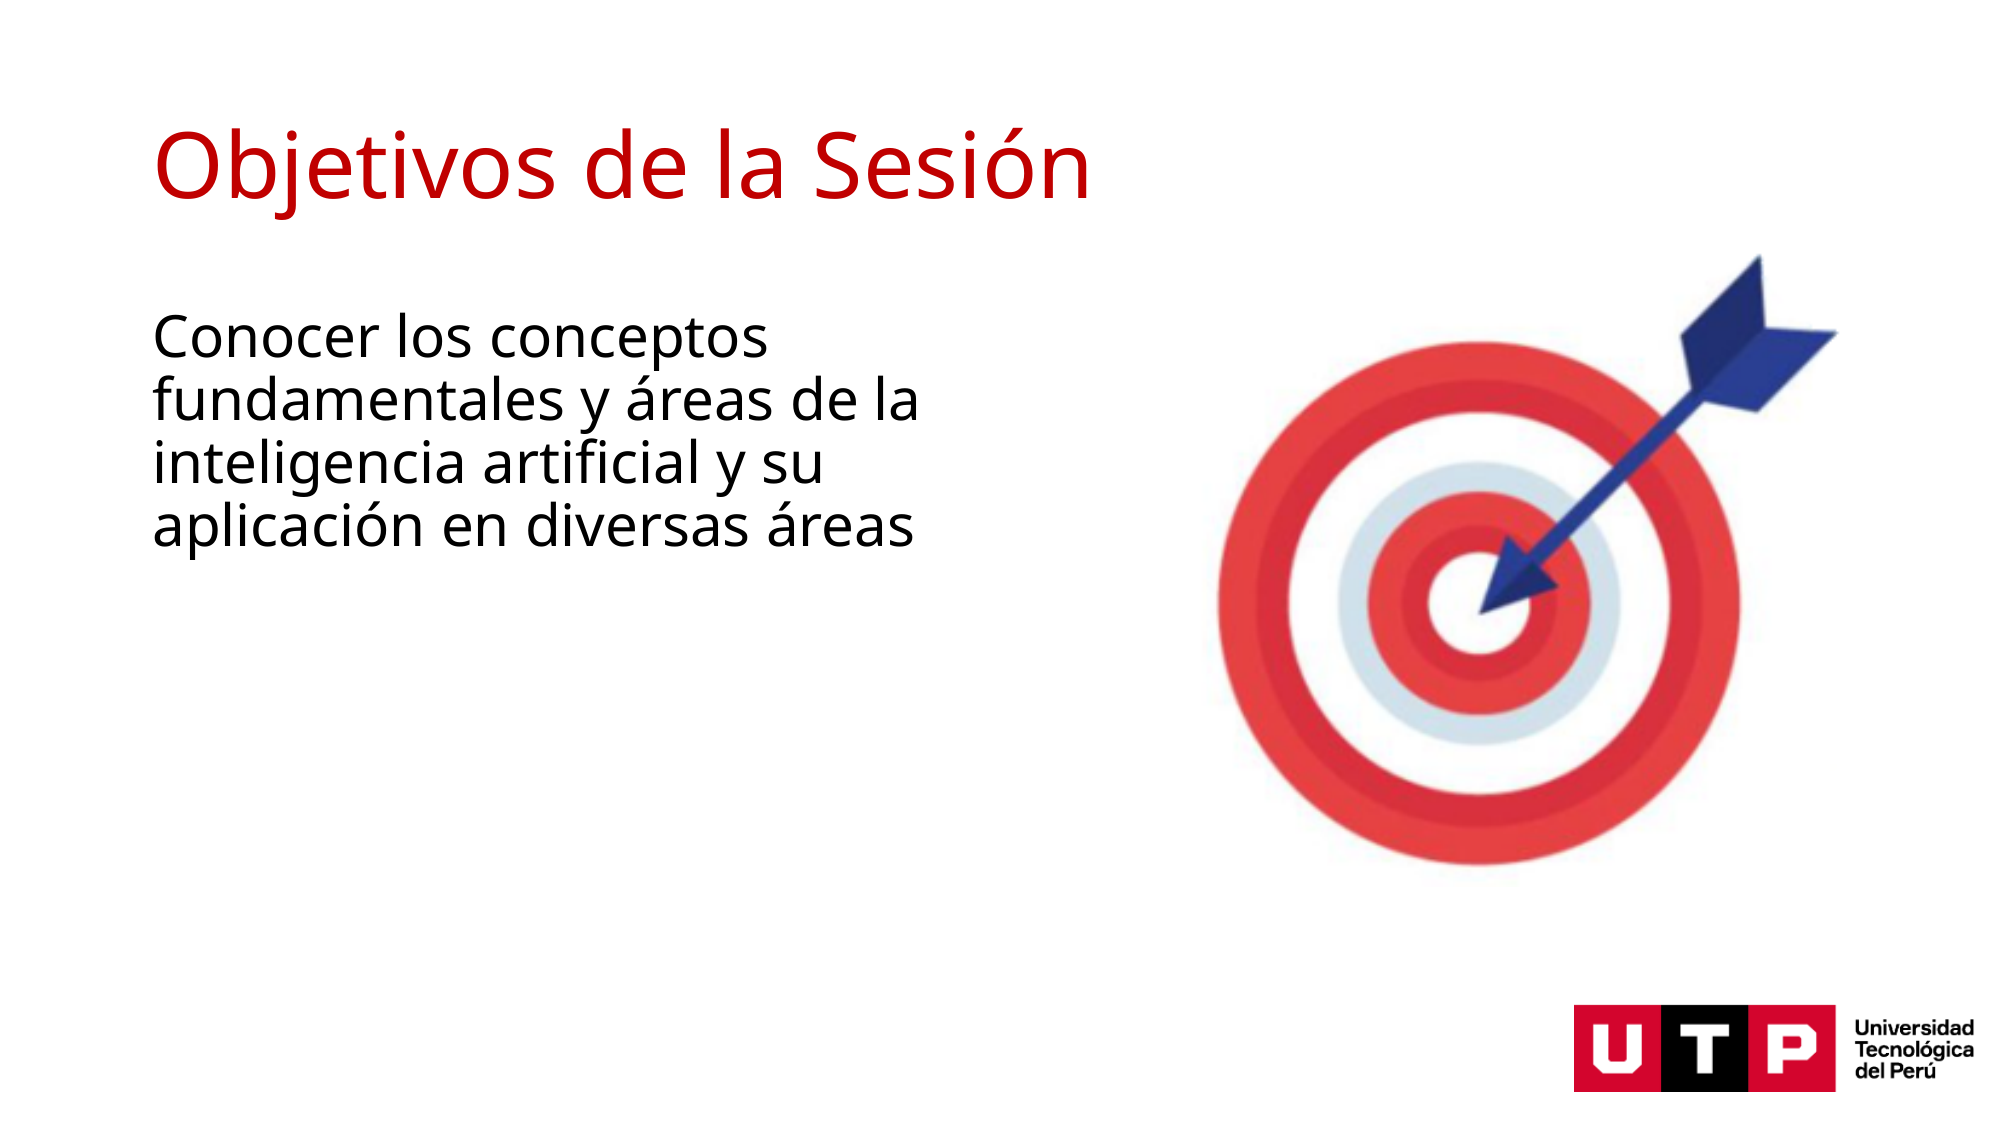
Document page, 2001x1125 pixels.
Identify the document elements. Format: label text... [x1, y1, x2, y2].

title Objetivos de la Sesión [137, 59, 1863, 278]
list Conocer los conceptos fundamentales y áreas de la inteligencia artificial y su aplicación en diversas áreas [137, 299, 988, 1014]
picture [1573, 1003, 2000, 1093]
picture [1197, 238, 1849, 887]
